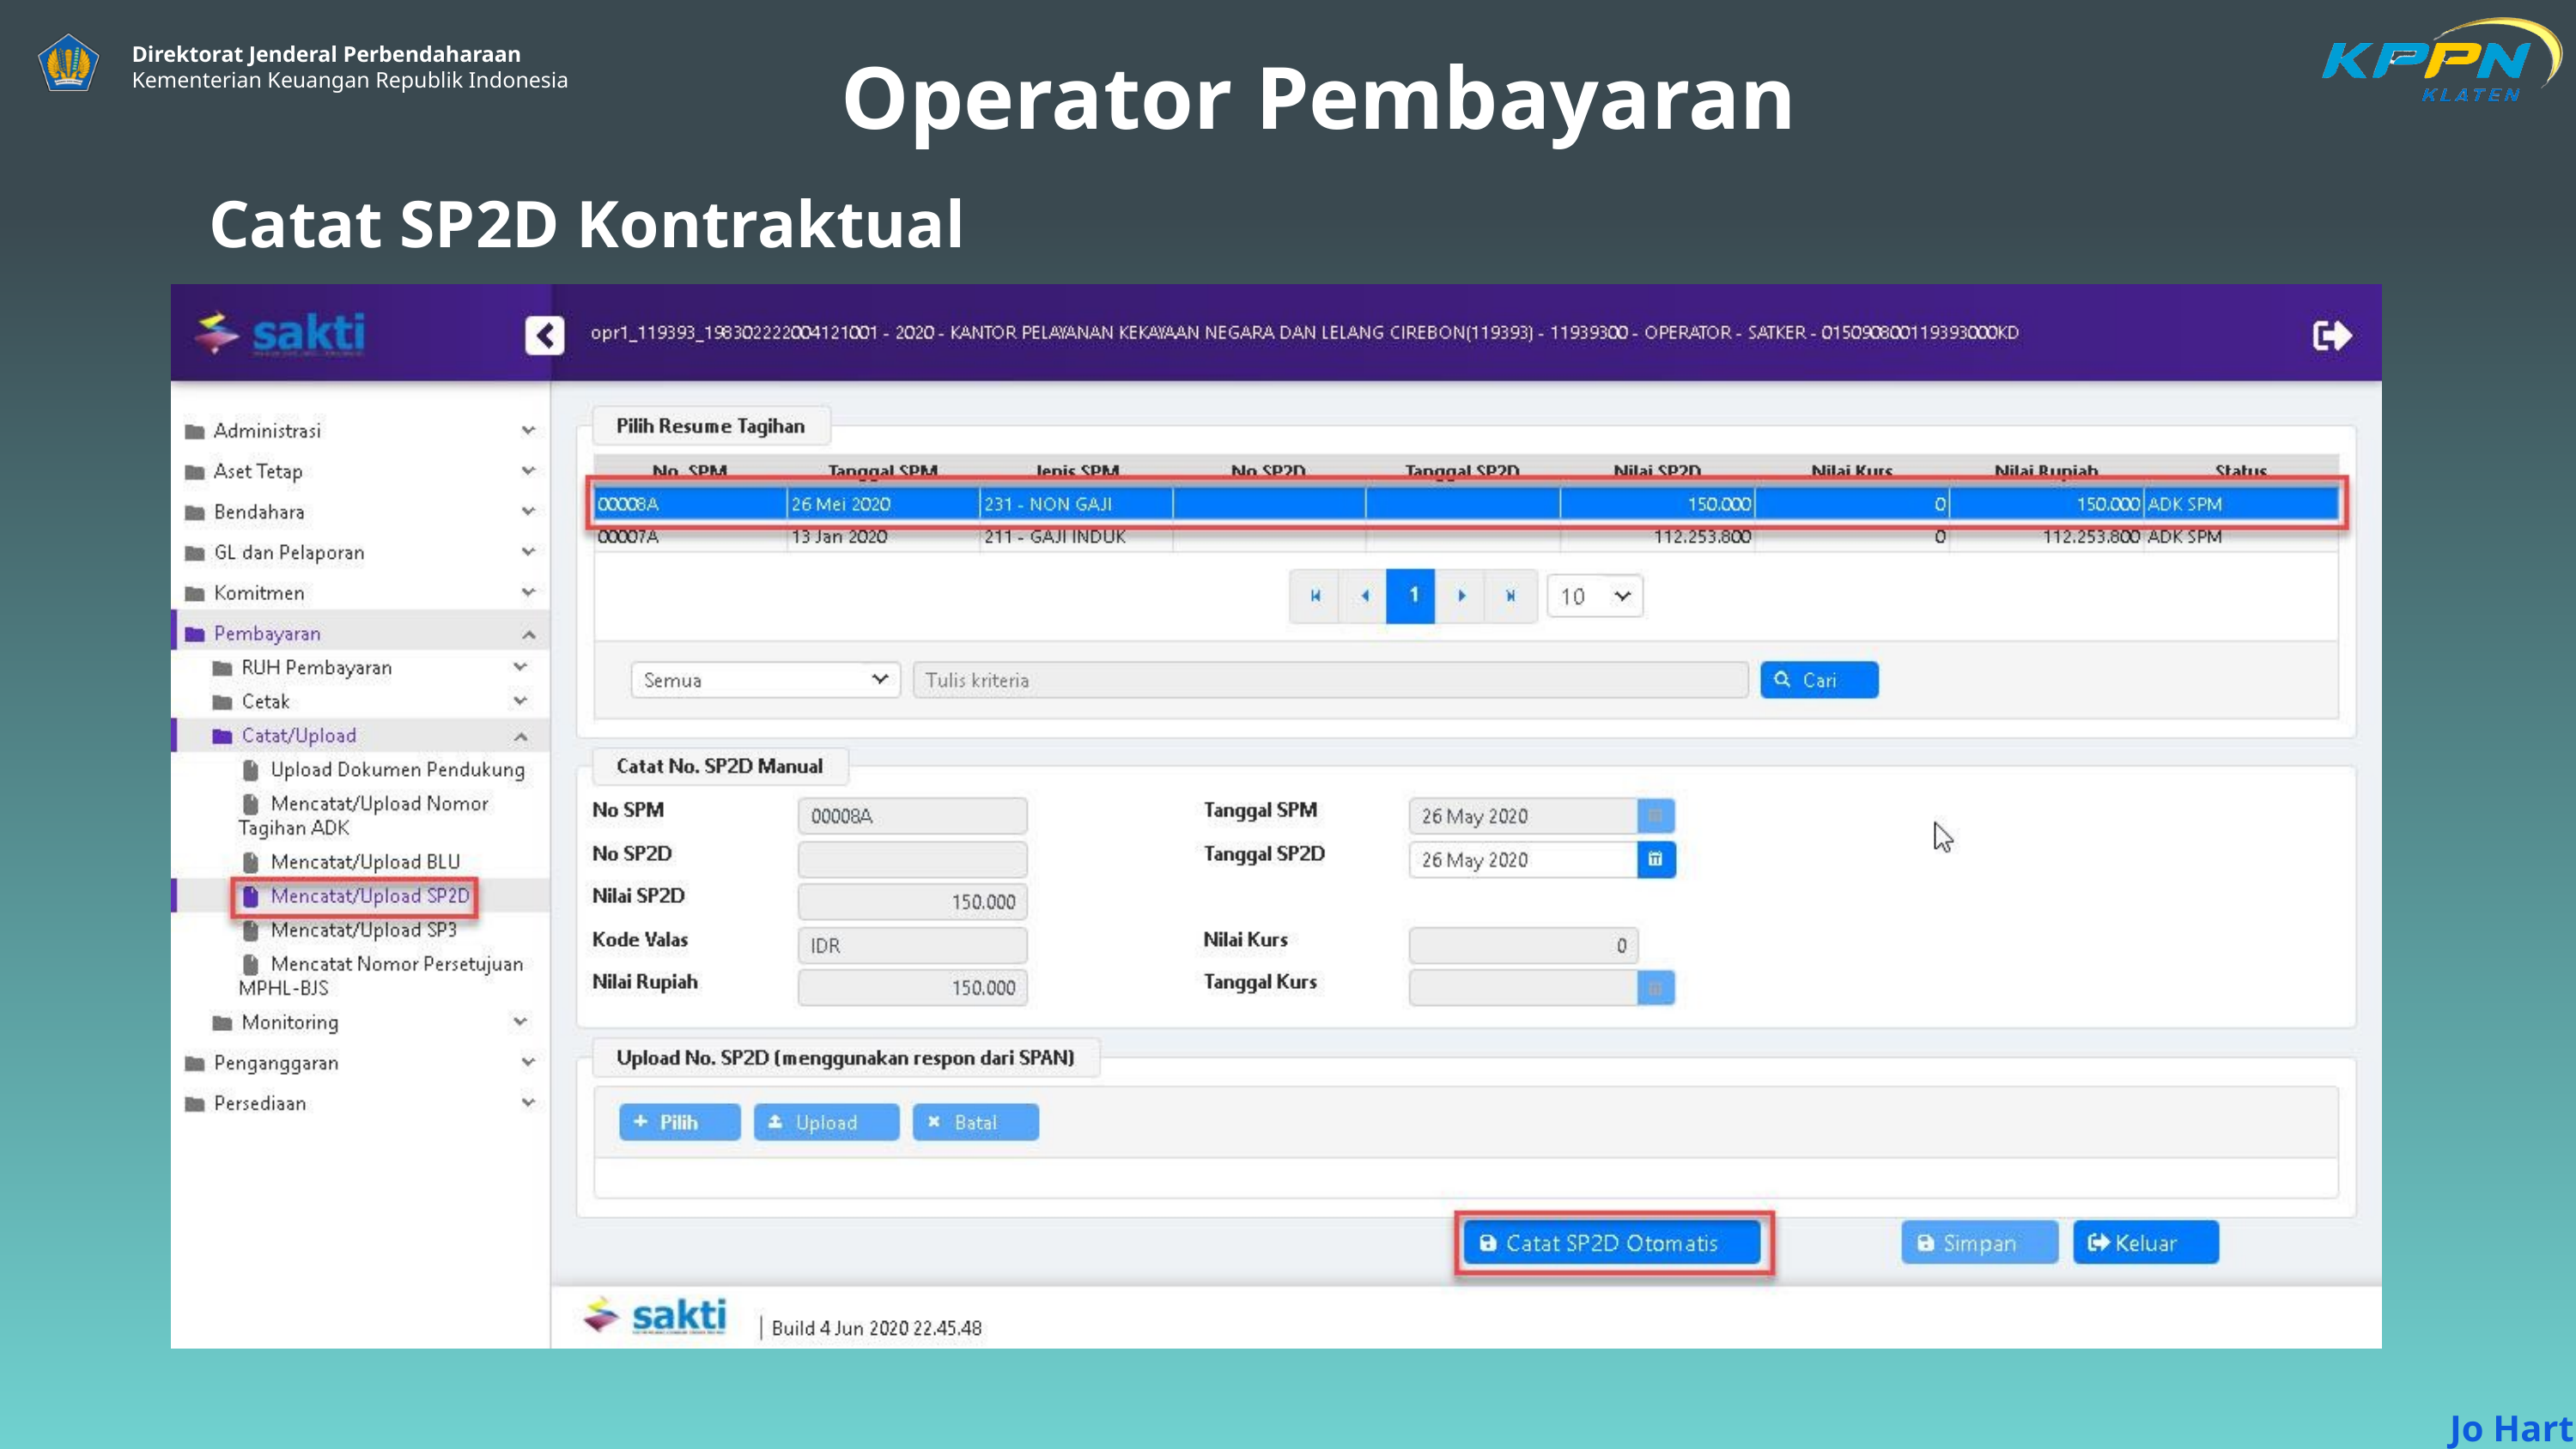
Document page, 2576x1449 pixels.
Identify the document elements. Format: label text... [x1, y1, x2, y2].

picture [37, 33, 106, 92]
picture [171, 283, 2382, 1349]
text_box Operator Pembayaran [767, 30, 1873, 160]
text_box Catat SP2D Kontraktual [29, 170, 1145, 274]
picture [2272, 0, 2576, 110]
